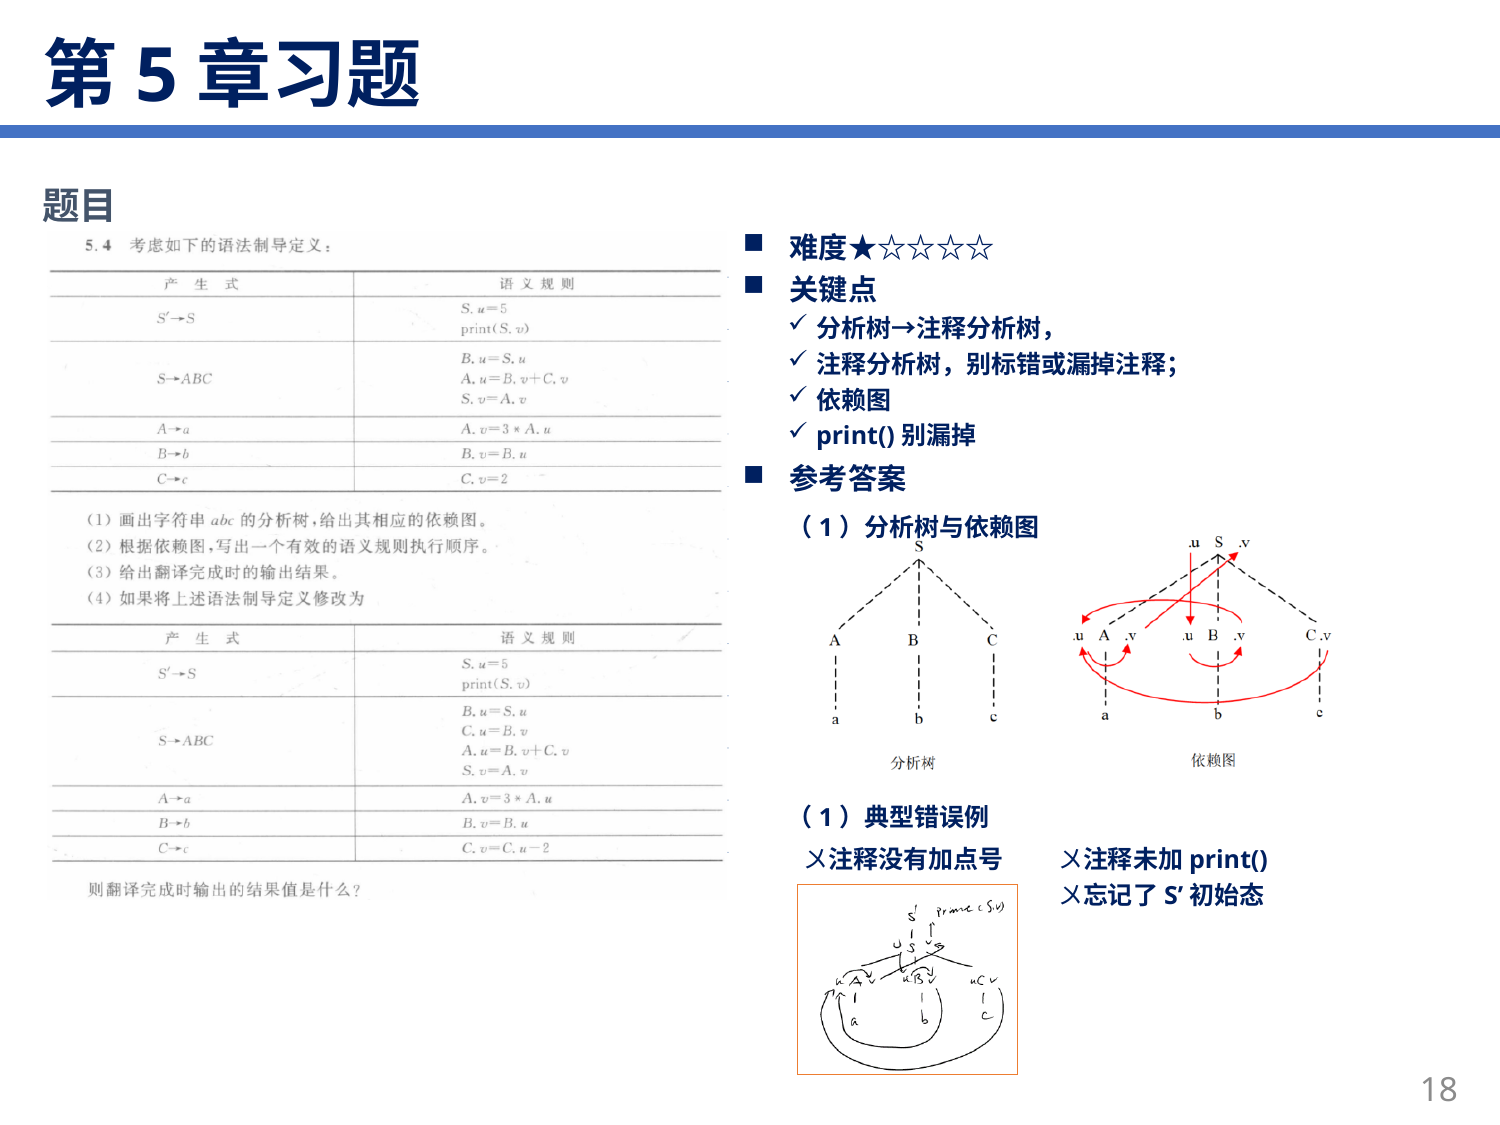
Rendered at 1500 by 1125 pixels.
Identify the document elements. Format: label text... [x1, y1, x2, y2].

text_box （1）分析树与依赖图 [729, 498, 1484, 549]
title 第5章习题 [27, 23, 1471, 132]
text_box 注释没有加点号 [788, 830, 1043, 882]
picture [797, 884, 1018, 1075]
picture [43, 230, 729, 900]
text_box 注释未加print() 忘记了S’初始态 [1043, 830, 1299, 917]
text_box 题目5.1、5.4、5.5（1）、5.8、5.10 [27, 166, 729, 289]
text_box 参考答案 [729, 446, 1359, 498]
picture [807, 526, 1359, 775]
slide_number 18 [1392, 1065, 1473, 1118]
text_box （1）典型错误例 [729, 787, 1484, 839]
text_box 难度★☆☆☆☆ 关键点 分析树→注释分析树， 注释分析树，别标错或漏掉注释； 依赖图 print()别漏掉 [728, 215, 1359, 446]
